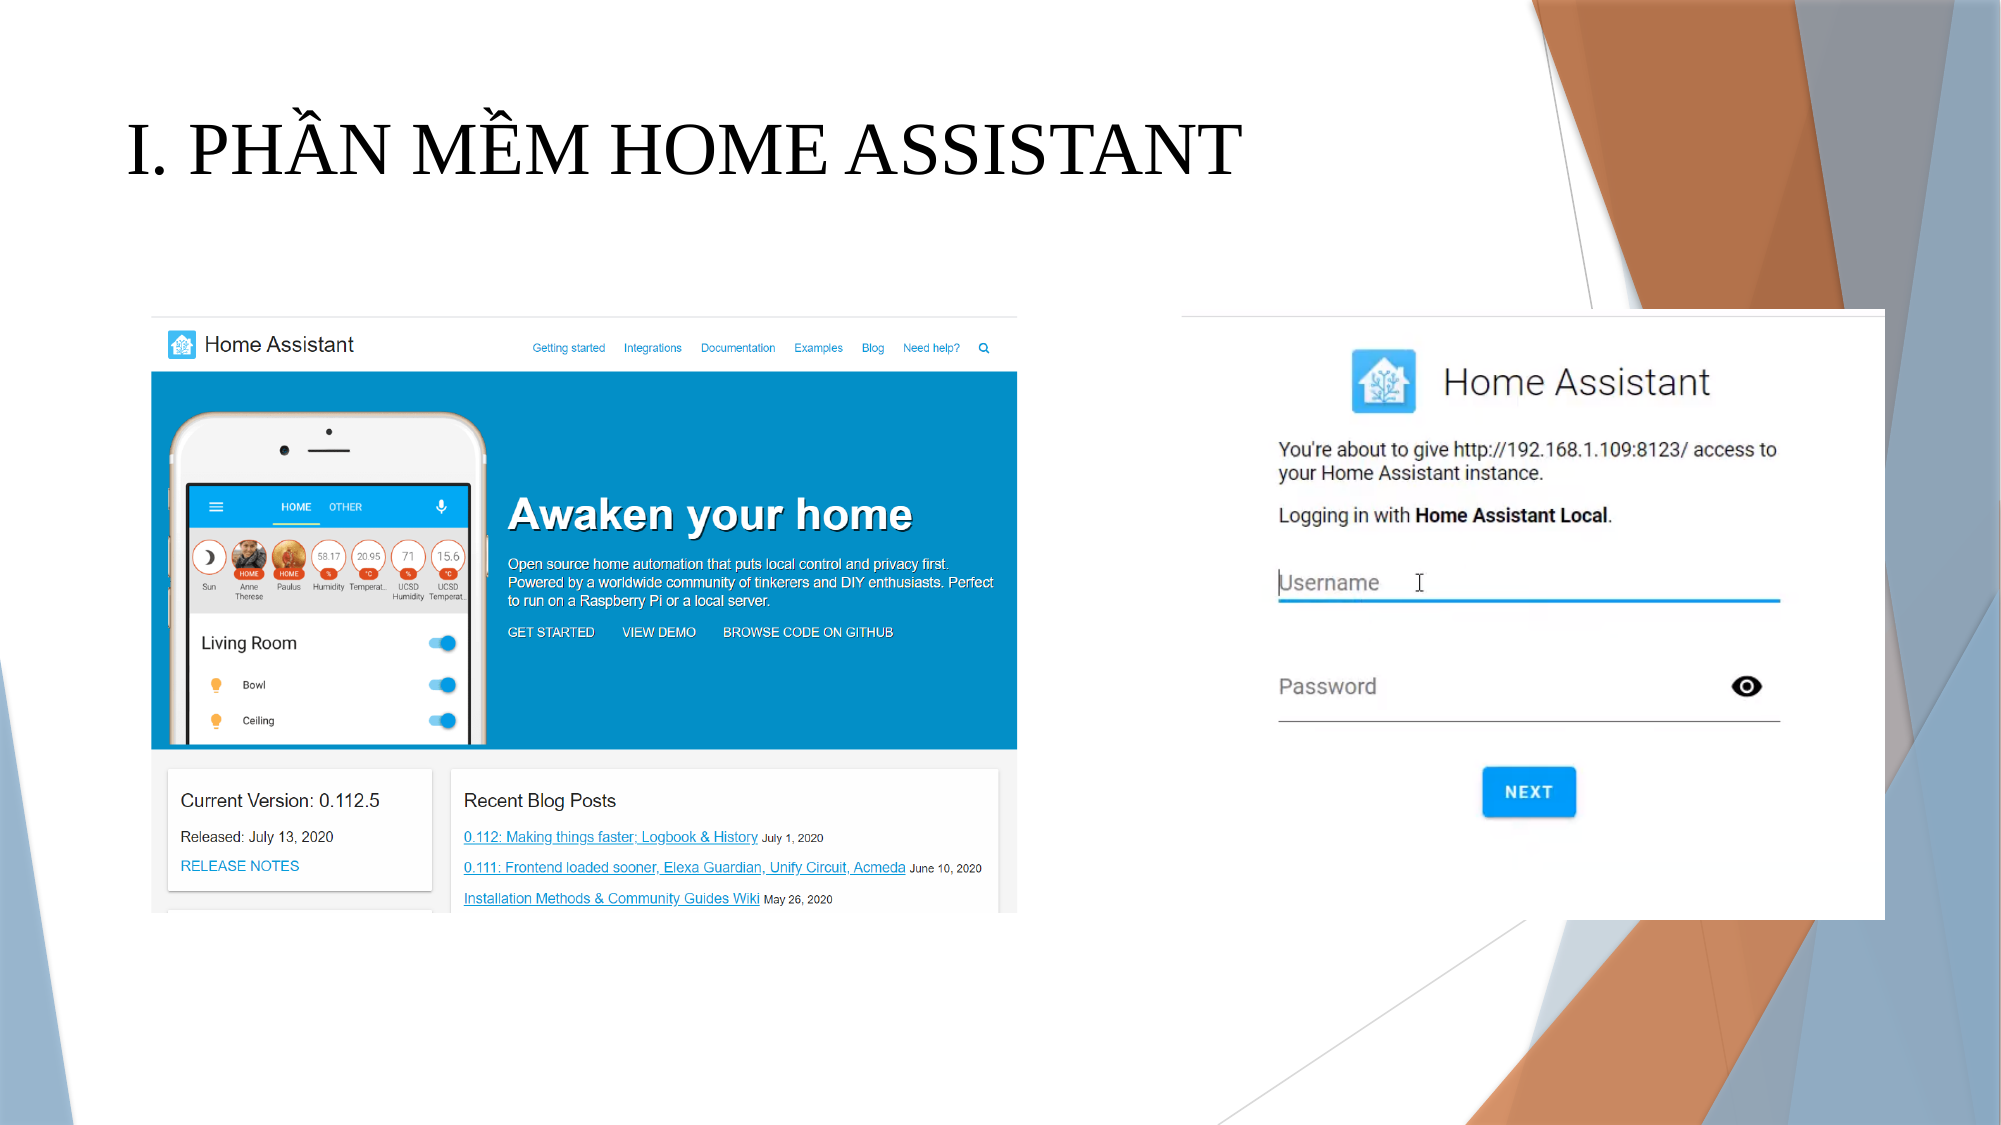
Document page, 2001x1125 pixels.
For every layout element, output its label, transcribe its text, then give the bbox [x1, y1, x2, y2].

picture [635, 580, 645, 587]
picture [713, 507, 736, 529]
picture [742, 507, 762, 529]
picture [677, 628, 682, 636]
picture [624, 507, 645, 529]
picture [575, 507, 595, 529]
title I. PHẦN MỀM HOME ASSISTANT [111, 99, 1759, 913]
picture [688, 507, 709, 538]
picture [150, 316, 1018, 913]
picture [524, 581, 534, 587]
picture [798, 498, 819, 528]
picture [1181, 308, 1886, 921]
picture [824, 507, 847, 529]
picture [601, 498, 621, 528]
picture [651, 507, 671, 528]
picture [768, 507, 783, 528]
picture [891, 507, 911, 529]
picture [509, 498, 538, 528]
picture [604, 598, 611, 608]
picture [169, 412, 488, 744]
picture [540, 507, 573, 528]
picture [852, 507, 886, 528]
